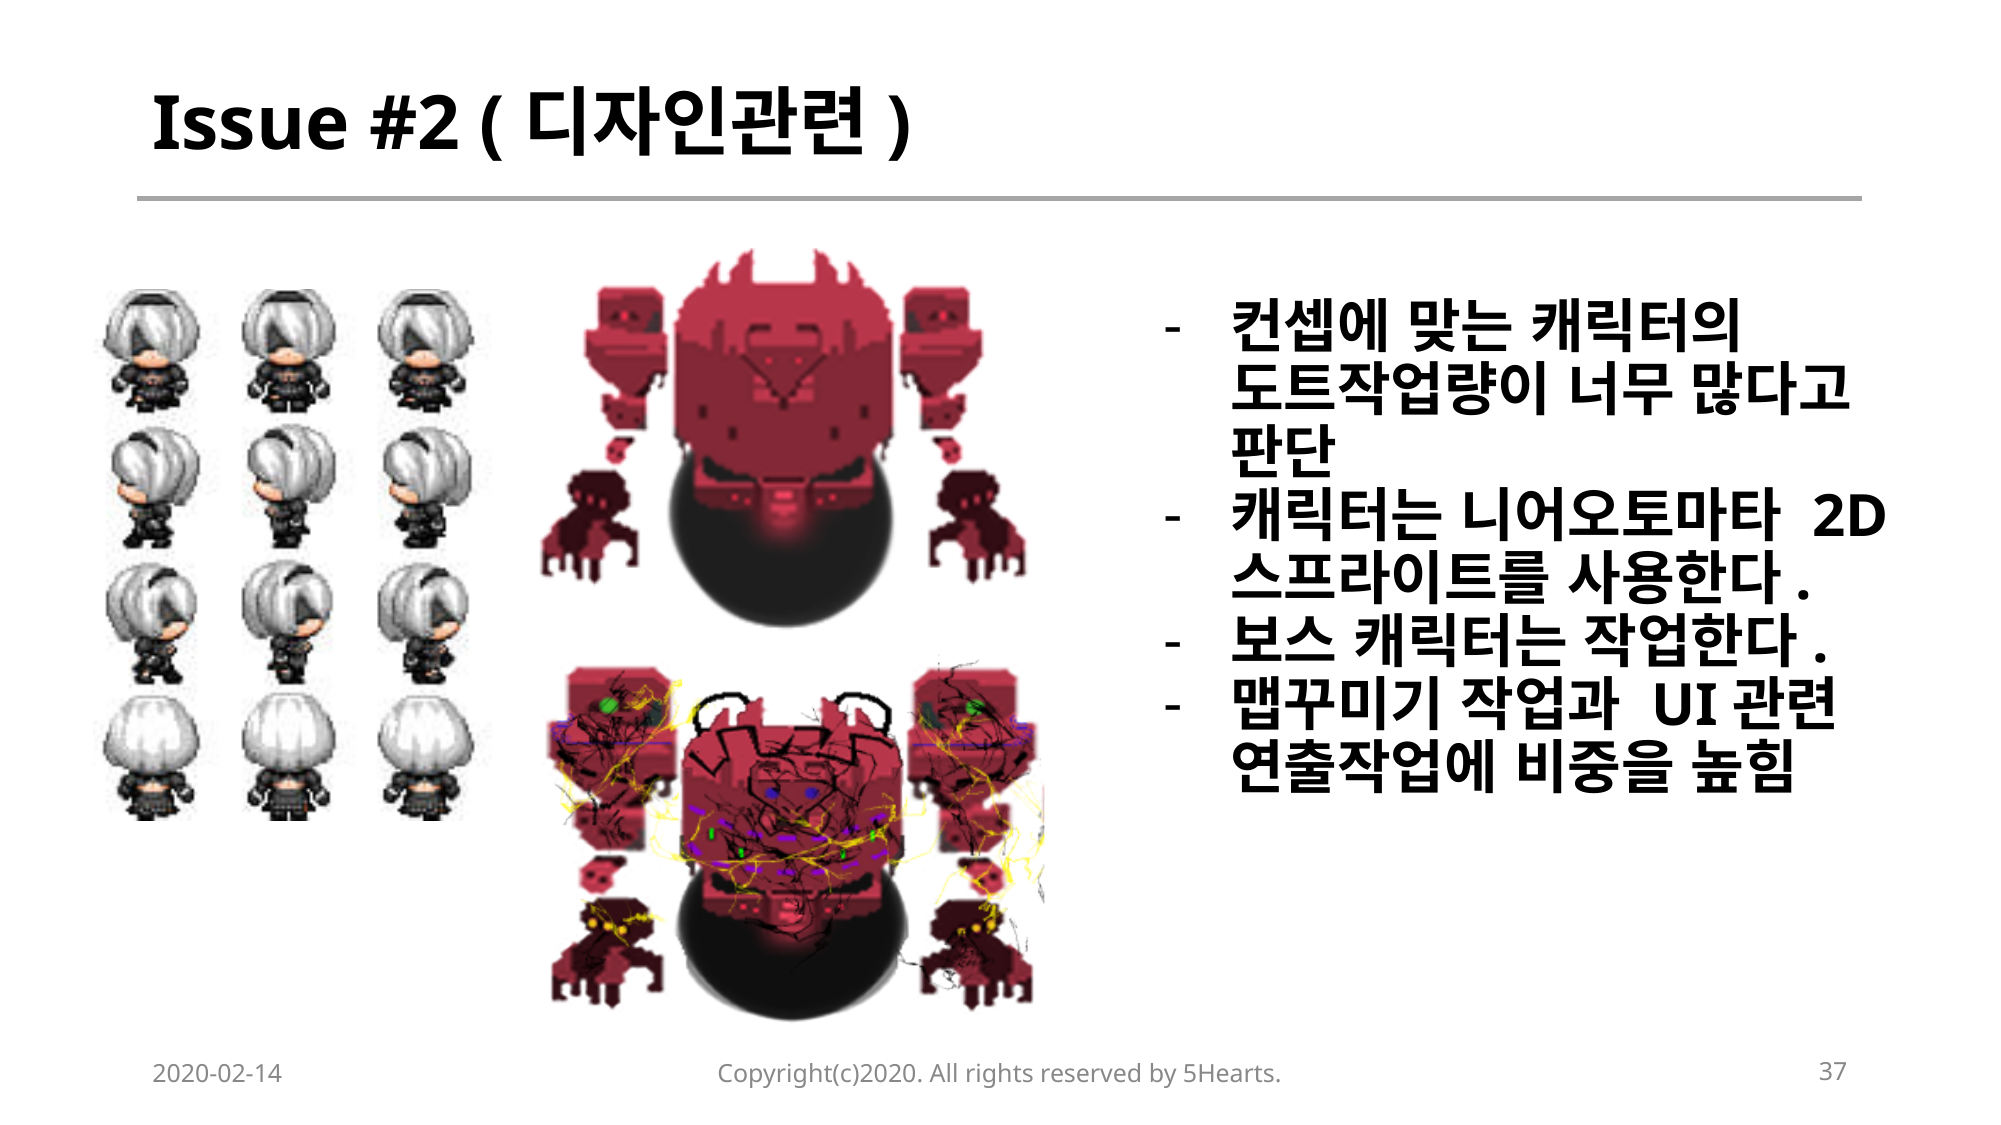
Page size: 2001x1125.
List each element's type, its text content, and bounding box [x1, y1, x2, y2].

title Issue #2 (디자인관련) [137, 59, 1863, 191]
slide_number 37 [1412, 1042, 1863, 1103]
list 컨셉에 맞는 캐릭터의 도트작업량이 너무 많다고 판단 캐릭터는 니어오토마타 2D 스프라이트를 사용한다. 보스 캐릭터는 작업한다. 맵꾸미기 작업과 UI관련 연출작업에 비중을 높힘 [1140, 289, 1914, 966]
footer Copyright(c)2020. All rights reserved by 5Hearts. [662, 1042, 1338, 1103]
picture [92, 289, 492, 836]
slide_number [137, 1042, 588, 1103]
picture [527, 240, 1095, 1043]
